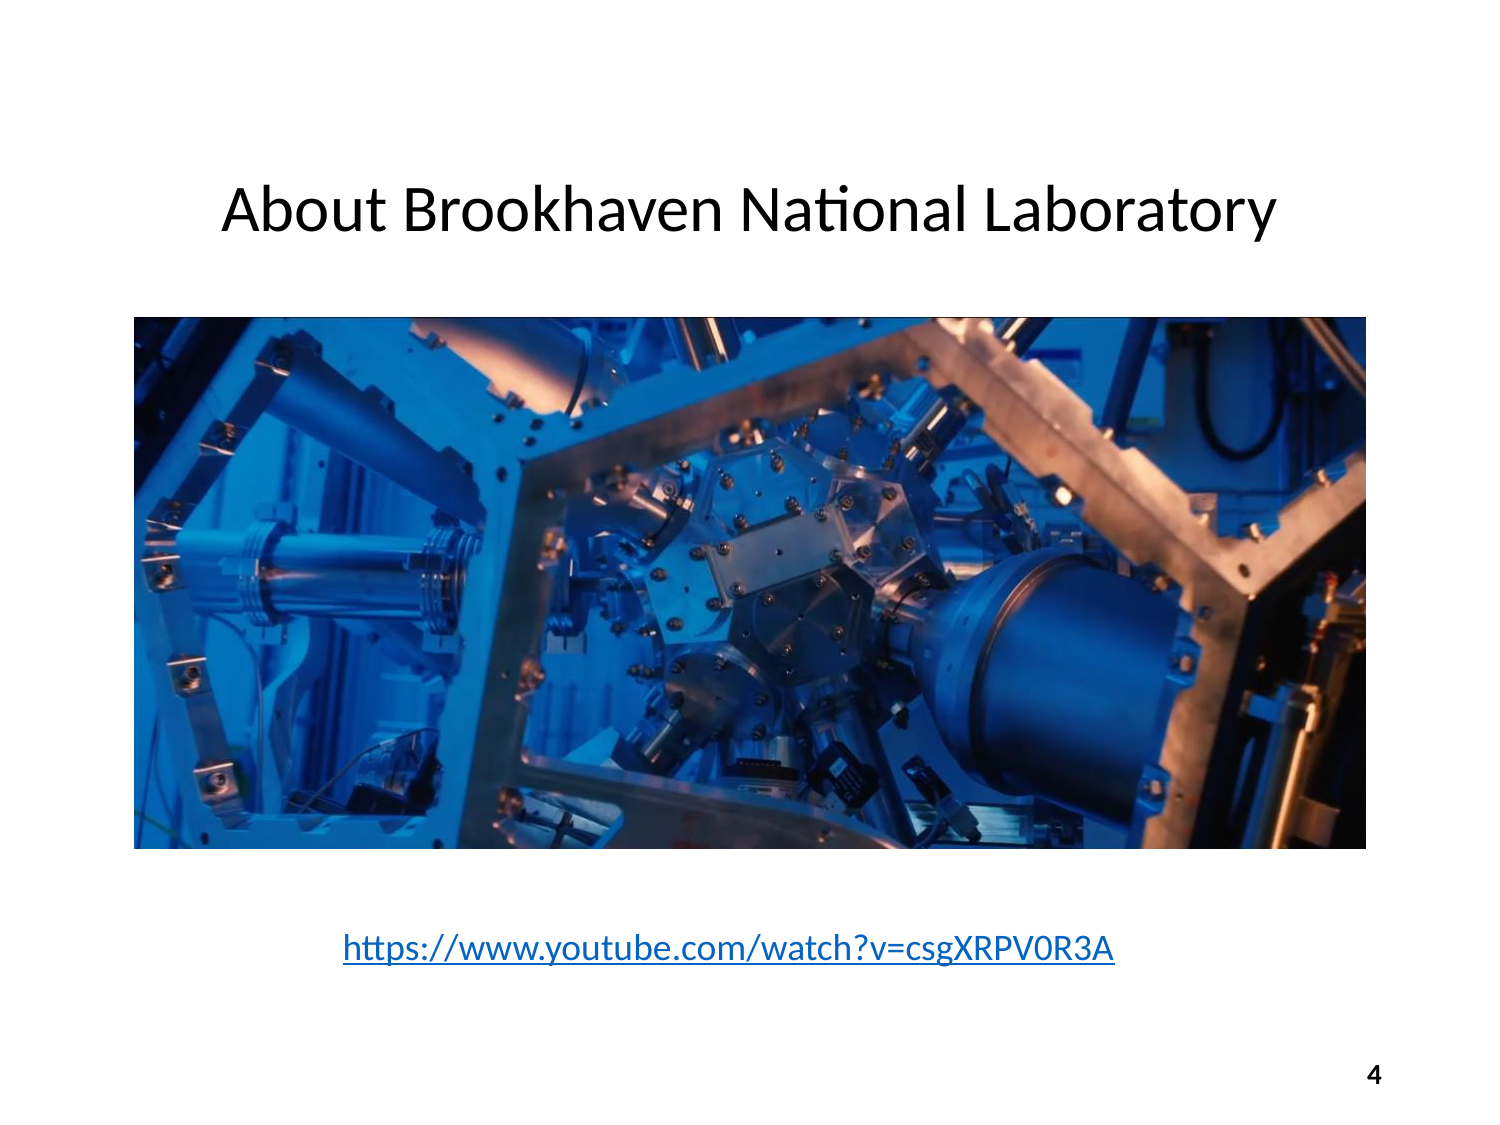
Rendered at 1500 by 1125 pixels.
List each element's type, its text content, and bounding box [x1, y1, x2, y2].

picture [134, 317, 1366, 849]
text_box https://www.youtube.com/watch?v=csgXRPV0R3A [327, 915, 1173, 975]
slide_number 4 [1059, 1042, 1397, 1103]
title About Brookhaven National Laboratory [112, 114, 1388, 254]
